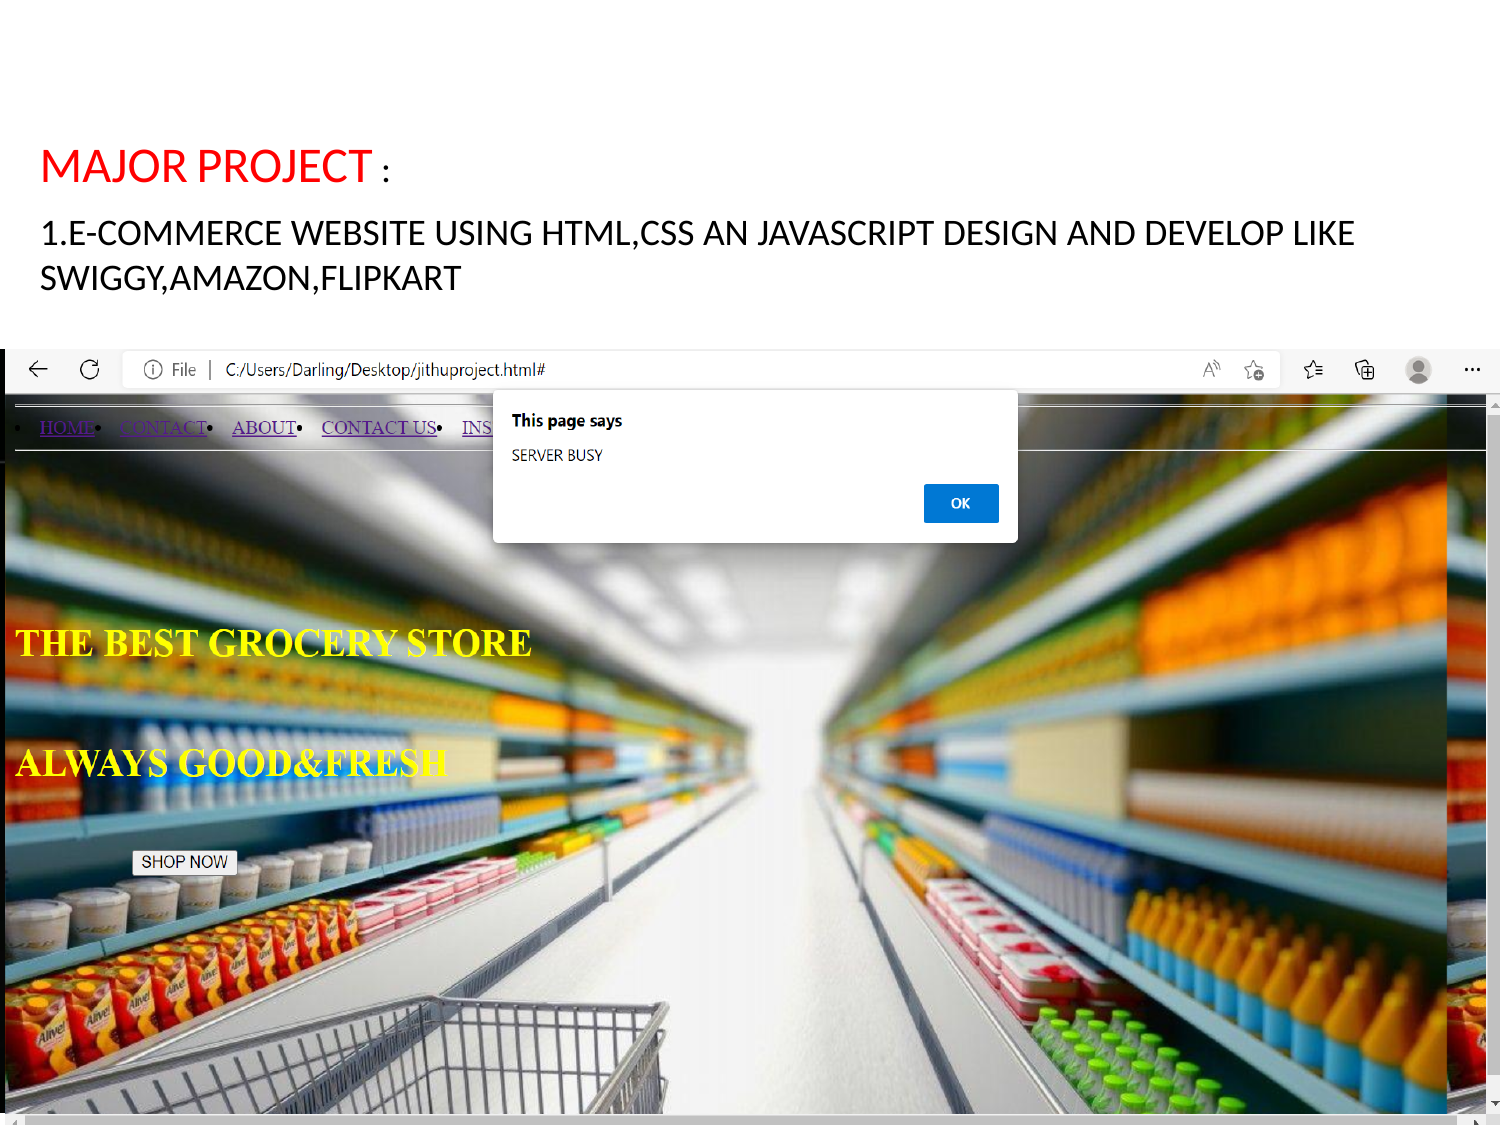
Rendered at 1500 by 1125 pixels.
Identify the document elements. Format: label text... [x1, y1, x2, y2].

text_box 1.E-COMMERCE WEBSITE USING HTML,CSS AN JAVASCRIPT DESIGN AND DEVELOP LIKE SWIGGY,AMAZON,FLIPKART [24, 200, 1475, 306]
text_box MAJOR PROJECT : [24, 124, 563, 200]
picture [0, 349, 1500, 1125]
